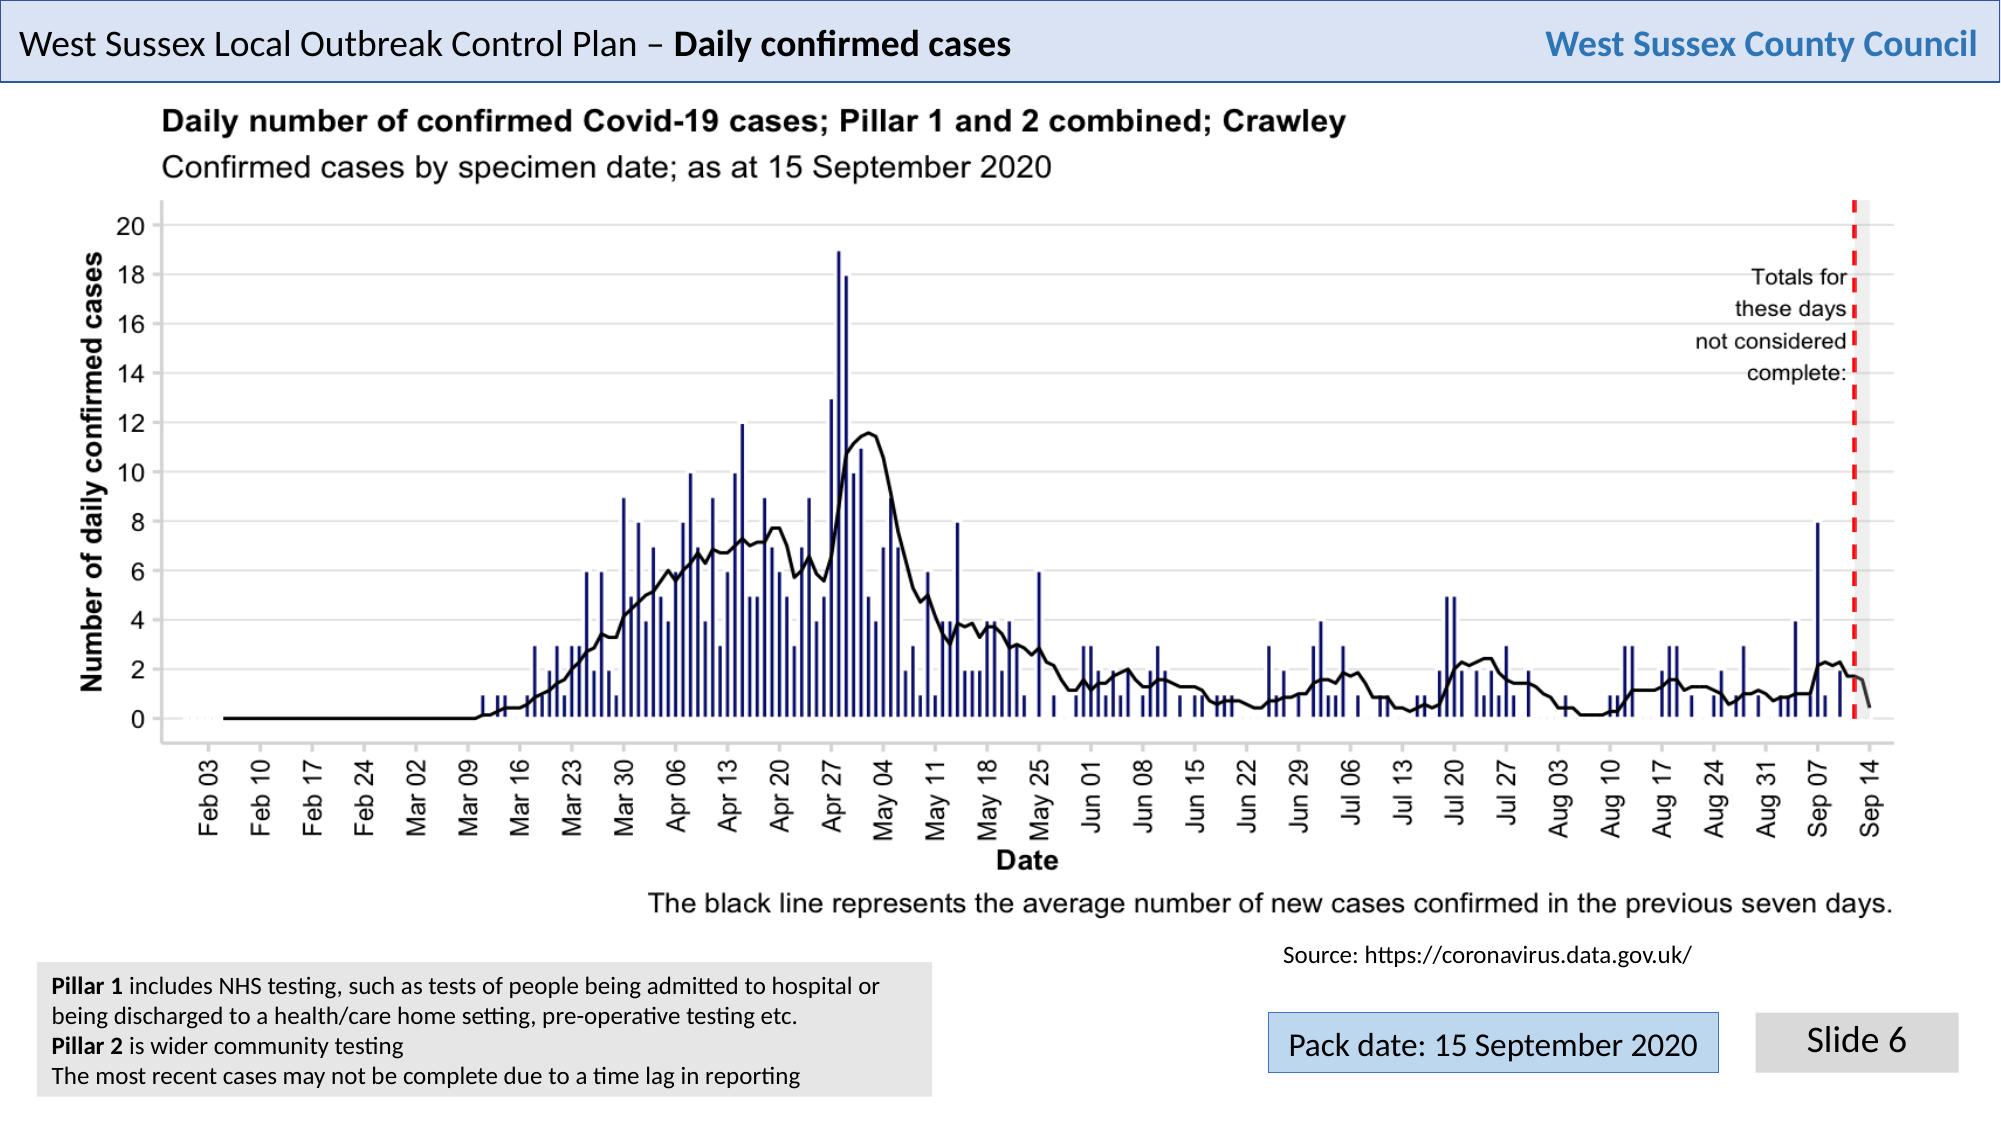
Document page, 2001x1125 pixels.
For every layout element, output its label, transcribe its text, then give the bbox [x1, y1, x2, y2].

list Slide 6 [1755, 1012, 1959, 1073]
picture [63, 91, 1912, 935]
list Source: https://coronavirus.data.gov.uk/ [1268, 935, 1912, 995]
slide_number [1268, 1012, 1719, 1073]
